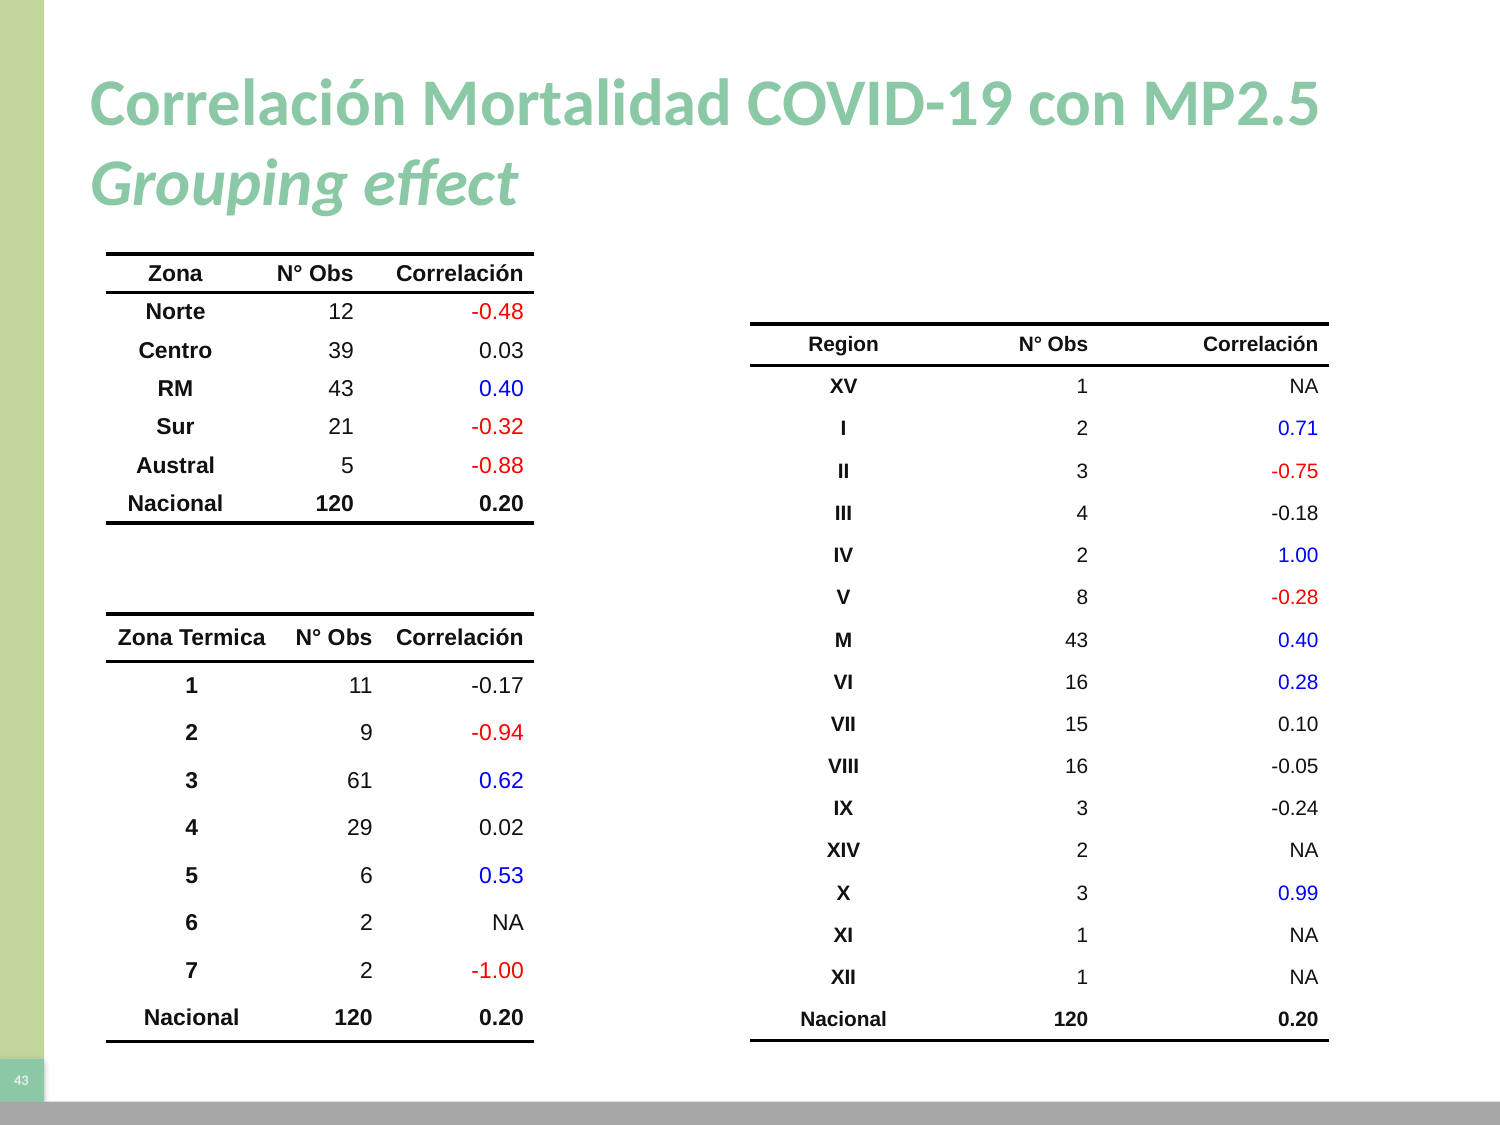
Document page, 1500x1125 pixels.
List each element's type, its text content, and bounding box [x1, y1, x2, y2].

table_cell 0.71 [1099, 408, 1329, 450]
table_cell -0.75 [1099, 450, 1329, 492]
table_cell 4 [106, 804, 277, 851]
table_cell M [750, 619, 937, 661]
table_cell Nacional [106, 994, 277, 1040]
table_cell 0.10 [1099, 703, 1329, 745]
table_header Zona Termica [106, 616, 277, 660]
table_cell 3 [937, 788, 1099, 830]
table_header Correlación [383, 616, 534, 660]
table_header Correlación [1099, 326, 1329, 364]
table_cell 1 [937, 367, 1099, 408]
table_cell NA [1099, 914, 1329, 956]
table_header Correlación [364, 256, 534, 291]
table_cell 29 [277, 804, 383, 851]
table_cell XII [750, 956, 937, 998]
table_cell V [750, 576, 937, 619]
table_cell 2 [937, 830, 1099, 872]
table_header N° Obs [277, 616, 383, 660]
table_cell 2 [937, 408, 1099, 450]
table_cell 11 [277, 663, 383, 709]
table_cell 2 [937, 534, 1099, 576]
table_cell NA [1099, 367, 1329, 408]
table_cell IV [750, 534, 937, 576]
table_cell 1 [106, 663, 277, 709]
table_cell 6 [106, 899, 277, 946]
table_cell 0.20 [1099, 998, 1329, 1039]
table_cell -0.05 [1099, 745, 1329, 788]
table_cell VIII [750, 745, 937, 788]
table_cell 0.53 [383, 851, 534, 899]
table_cell 120 [277, 994, 383, 1040]
table_cell II [750, 450, 937, 492]
table_cell -0.17 [383, 663, 534, 709]
table_cell 0.40 [1099, 619, 1329, 661]
table_cell 12 [245, 294, 364, 331]
table_cell 3 [106, 756, 277, 804]
table_cell -0.94 [383, 709, 534, 756]
table_cell 43 [245, 369, 364, 408]
table_header N° Obs [937, 326, 1099, 364]
table_cell 3 [937, 450, 1099, 492]
table_cell XIV [750, 830, 937, 872]
table_cell Sur [106, 408, 245, 446]
table_cell 120 [937, 998, 1099, 1039]
table_cell 0.99 [1099, 872, 1329, 914]
table_cell 16 [937, 661, 1099, 703]
table_cell 2 [106, 709, 277, 756]
table_cell X [750, 872, 937, 914]
table_cell 16 [937, 745, 1099, 788]
table_cell 0.62 [383, 756, 534, 804]
table_cell VII [750, 703, 937, 745]
table_cell RM [106, 369, 245, 408]
table_cell -0.48 [364, 294, 534, 331]
table_cell XV [750, 367, 937, 408]
table_cell 21 [245, 408, 364, 446]
table_cell Nacional [106, 484, 245, 521]
table_cell 0.20 [364, 484, 534, 521]
table_cell 0.20 [383, 994, 534, 1040]
table_cell 8 [937, 576, 1099, 619]
table_cell -0.24 [1099, 788, 1329, 830]
table_cell VI [750, 661, 937, 703]
table_cell 9 [277, 709, 383, 756]
table_cell 1.00 [1099, 534, 1329, 576]
table_cell Austral [106, 446, 245, 484]
table_cell -1.00 [383, 946, 534, 994]
table_cell 0.03 [364, 331, 534, 369]
table_cell 2 [277, 899, 383, 946]
table_cell Nacional [750, 998, 937, 1039]
table_cell -0.28 [1099, 576, 1329, 619]
table_cell 5 [106, 851, 277, 899]
table_cell III [750, 492, 937, 534]
table_header N° Obs [245, 256, 364, 291]
table_cell -0.88 [364, 446, 534, 484]
table_cell 6 [277, 851, 383, 899]
table_cell NA [1099, 830, 1329, 872]
table_cell 0.28 [1099, 661, 1329, 703]
table_cell 0.02 [383, 804, 534, 851]
table_cell 3 [937, 872, 1099, 914]
title Correlación Mortalidad COVID-19 con MP2.5 Grouping effect [75, 45, 1425, 233]
table_cell 15 [937, 703, 1099, 745]
table_cell Norte [106, 294, 245, 331]
table_cell 0.40 [364, 369, 534, 408]
table_cell IX [750, 788, 937, 830]
table_cell 1 [937, 914, 1099, 956]
table_cell 120 [245, 484, 364, 521]
table_cell 5 [245, 446, 364, 484]
table_cell 1 [937, 956, 1099, 998]
table_cell 2 [277, 946, 383, 994]
table_cell NA [1099, 956, 1329, 998]
table_cell 61 [277, 756, 383, 804]
table_cell 4 [937, 492, 1099, 534]
table_cell I [750, 408, 937, 450]
table_cell XI [750, 914, 937, 956]
table_header Zona [106, 256, 245, 291]
table_cell 43 [937, 619, 1099, 661]
table_cell 39 [245, 331, 364, 369]
table_cell 7 [106, 946, 277, 994]
table_cell -0.18 [1099, 492, 1329, 534]
table_cell -0.32 [364, 408, 534, 446]
table_cell Centro [106, 331, 245, 369]
table_cell NA [383, 899, 534, 946]
table_header Region [750, 326, 937, 364]
